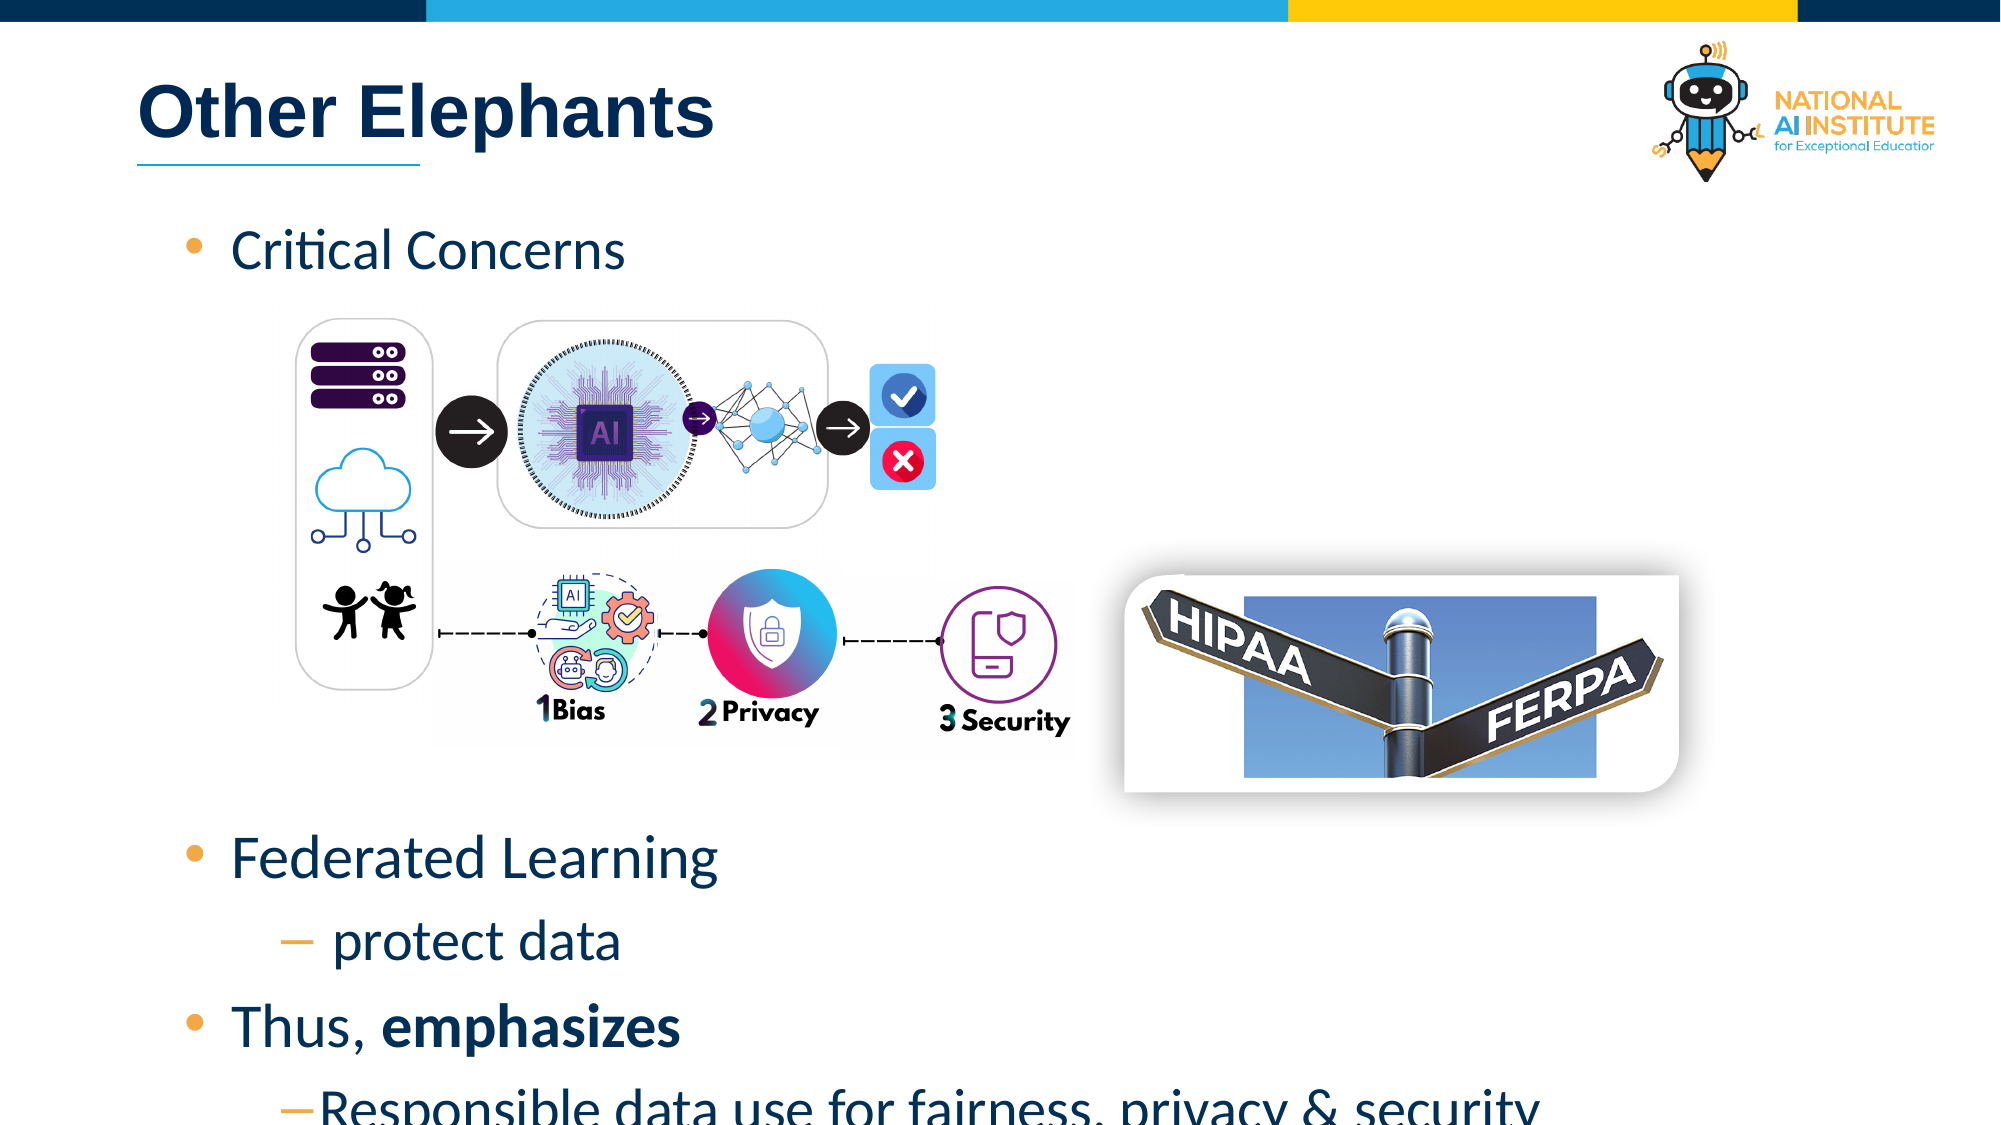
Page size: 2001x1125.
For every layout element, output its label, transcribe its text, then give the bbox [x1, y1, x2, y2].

picture [0, 0, 2001, 1125]
list Critical Concerns Federated Learning protect data Thus, emphasizes Responsible data use for fairness, privacy & security [139, 203, 1742, 1035]
title Other Elephants [137, 62, 1626, 153]
